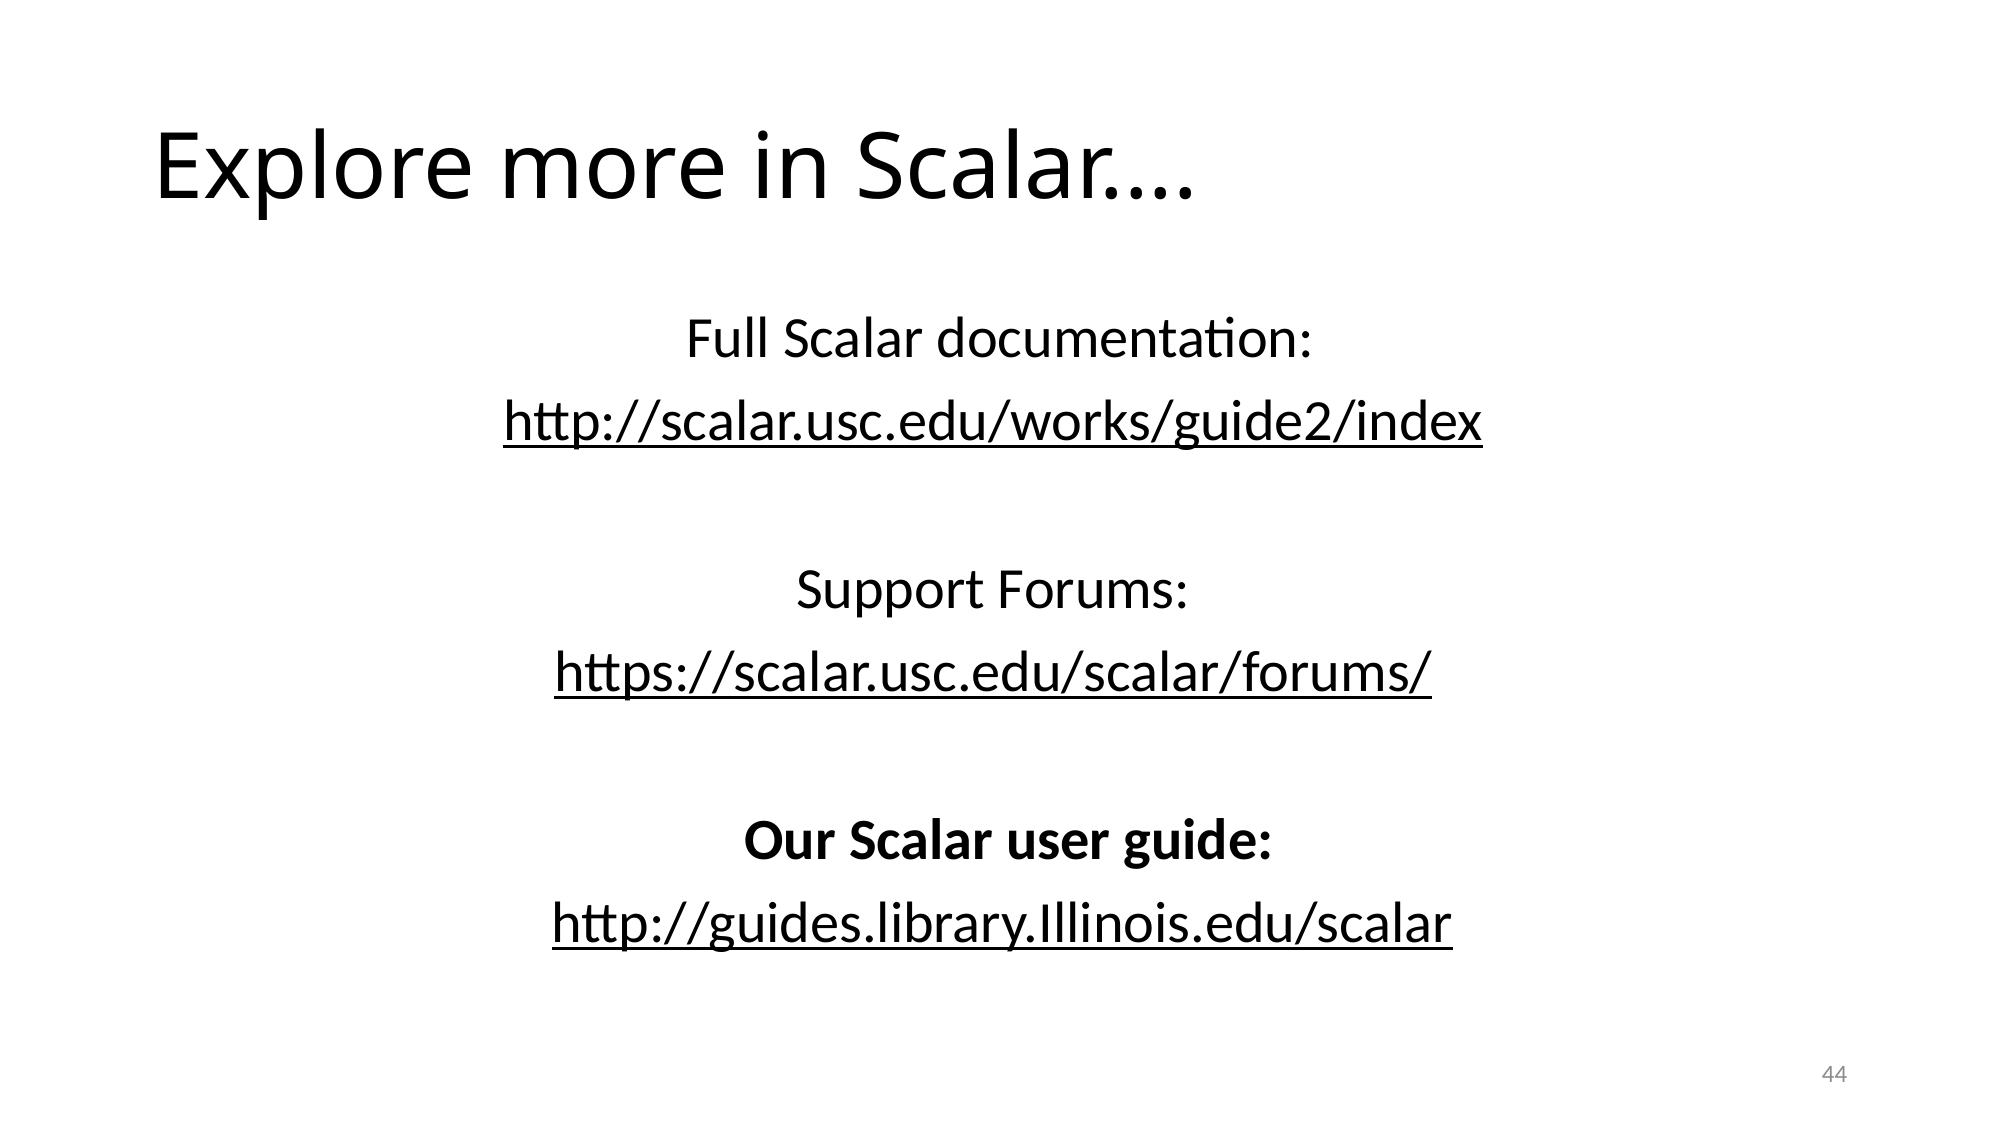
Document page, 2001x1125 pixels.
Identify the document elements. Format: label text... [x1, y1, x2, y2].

title Explore more in Scalar.... [137, 59, 1863, 278]
list Full Scalar documentation: http://scalar.usc.edu/works/guide2/index Support Forums: https://scalar.usc.edu/scalar/forums/ Our Scalar user guide: http://guides.library.Illinois.edu/scalar [137, 299, 1863, 1014]
slide_number 44 [1412, 1042, 1863, 1103]
